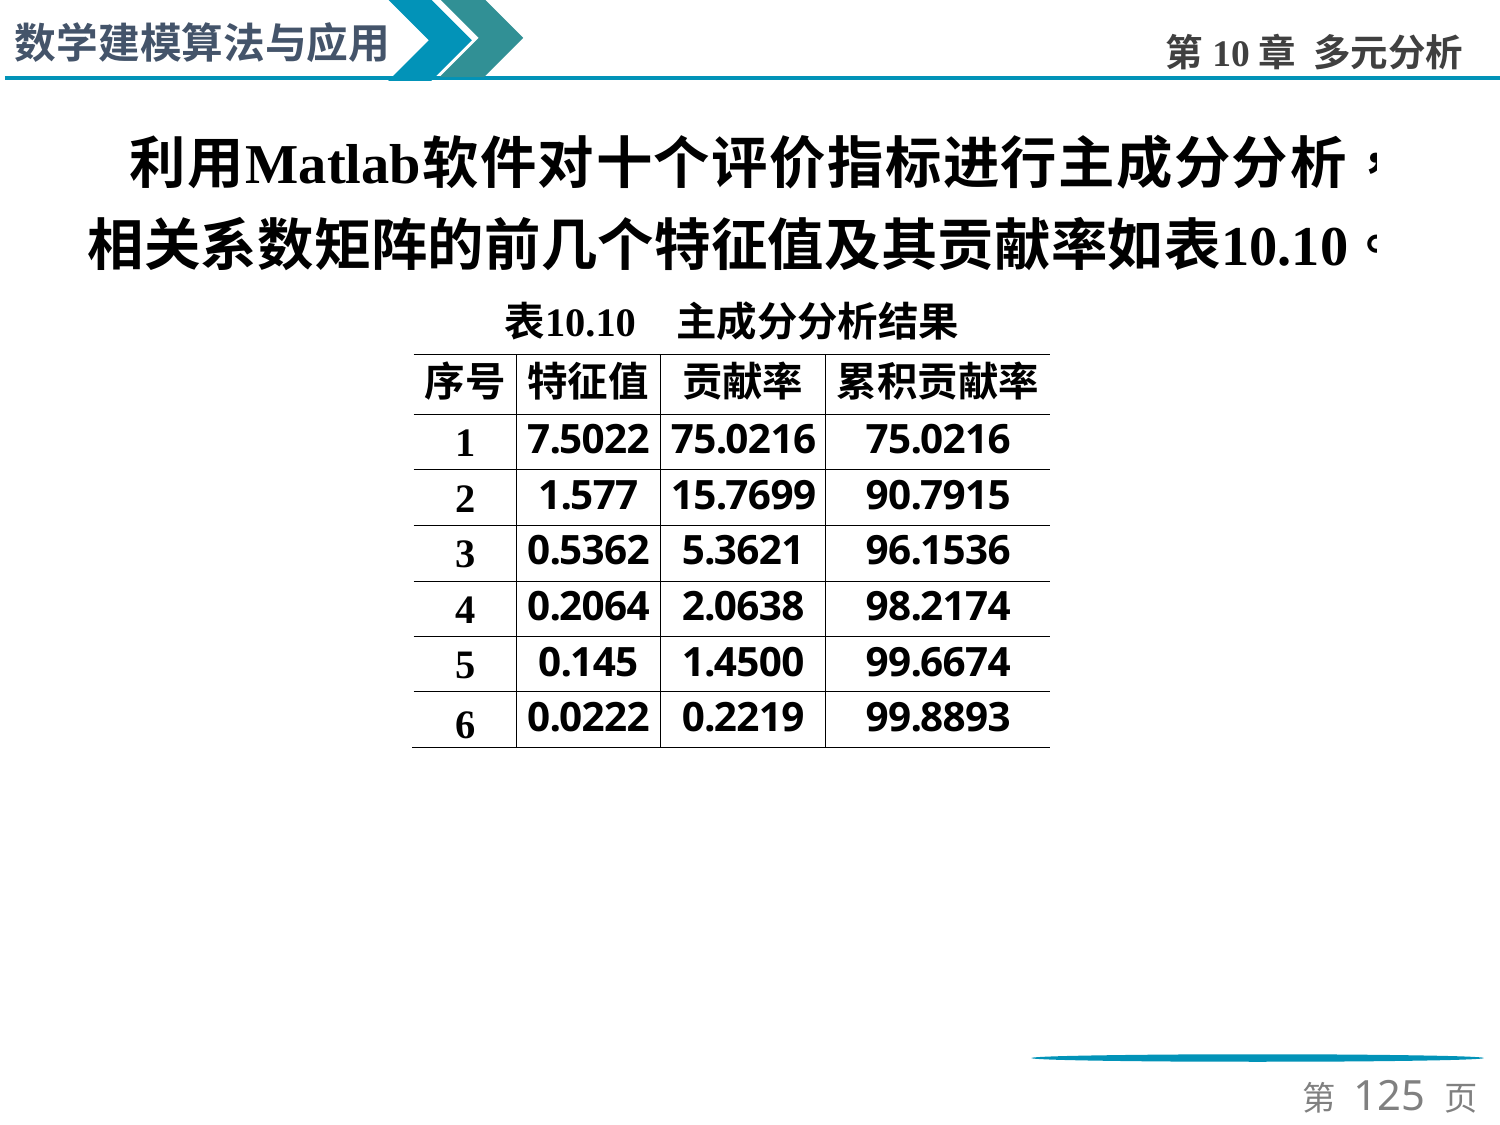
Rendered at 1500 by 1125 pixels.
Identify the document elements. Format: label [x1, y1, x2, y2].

text_box [87, 125, 1377, 878]
